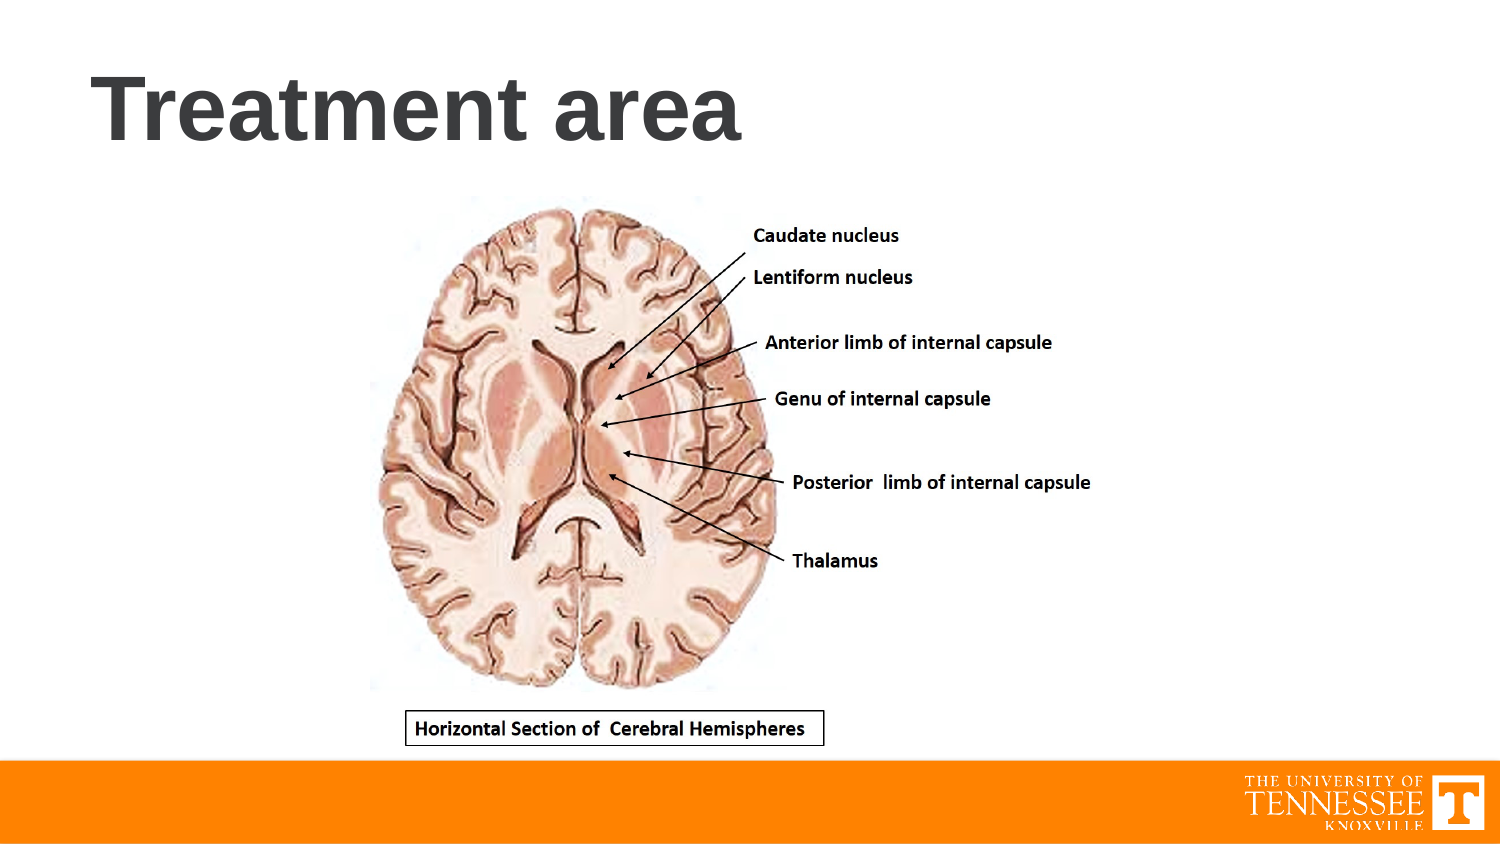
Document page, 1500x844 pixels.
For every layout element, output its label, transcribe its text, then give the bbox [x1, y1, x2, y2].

title Treatment area [75, 33, 1425, 175]
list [369, 196, 1130, 754]
